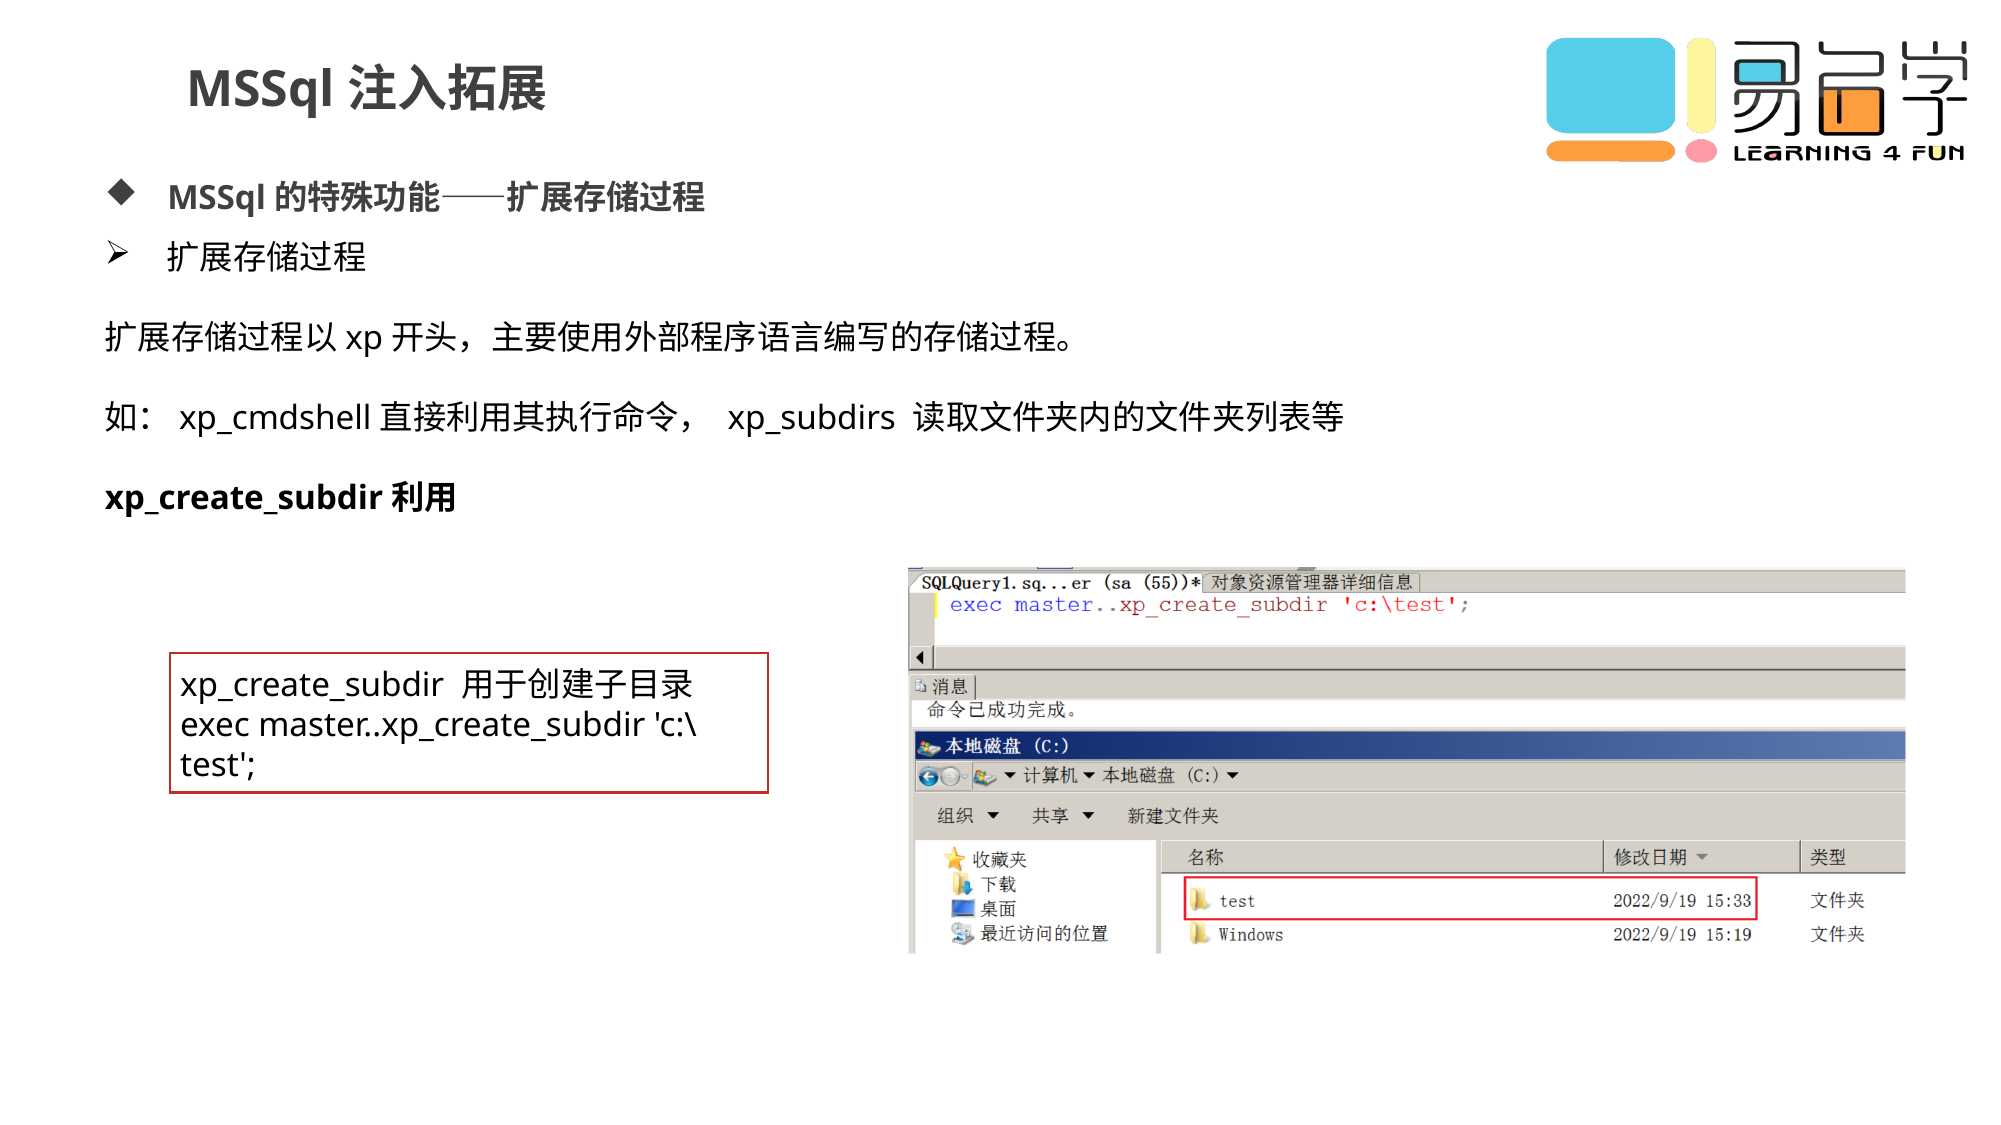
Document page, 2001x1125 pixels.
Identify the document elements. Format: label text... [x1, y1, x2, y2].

text_box MSSql的特殊功能——扩展存储过程 扩展存储过程 扩展存储过程以xp开头，主要使用外部程序语言编写的存储过程。 如：xp_cmdshell直接利用其执行命令， xp_subdirs 读取文件夹内的文件夹列表等 xp_create_subdir利用 [94, 146, 1906, 526]
text_box MSSql注入拓展 [186, 56, 841, 117]
picture [908, 567, 1906, 957]
text_box xp_create_subdir 用于创建子目录 exec master..xp_create_subdir 'c:\test'; [169, 652, 769, 794]
picture [1488, 0, 2001, 199]
